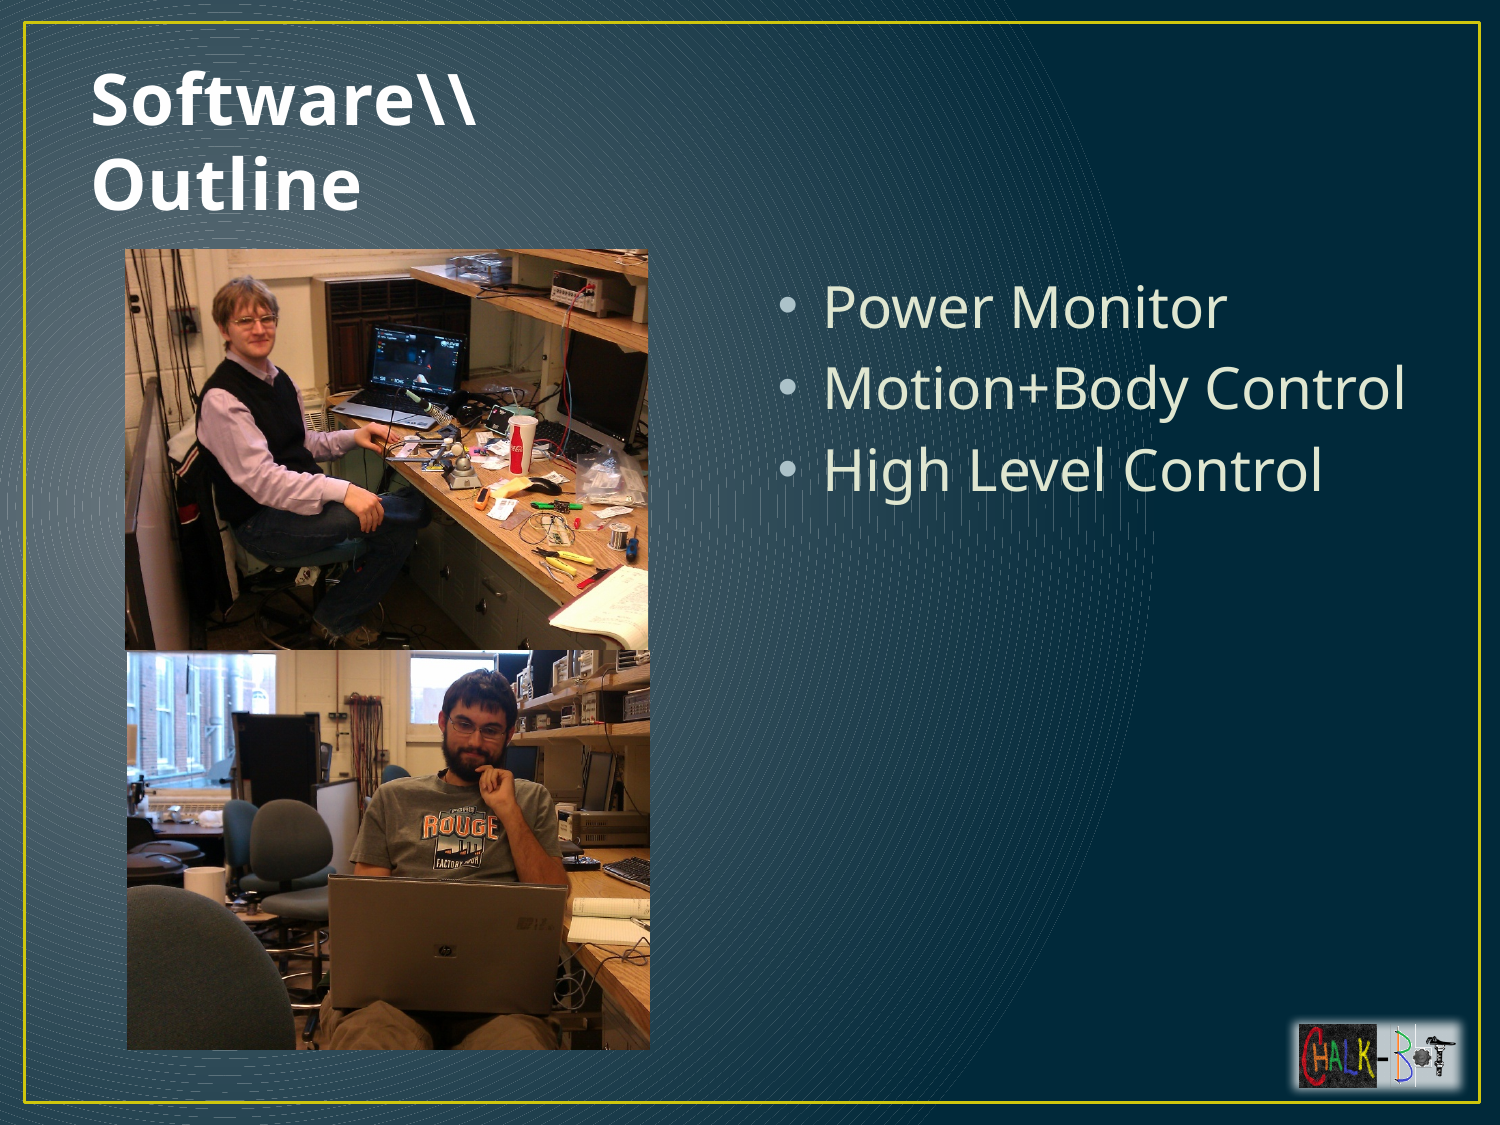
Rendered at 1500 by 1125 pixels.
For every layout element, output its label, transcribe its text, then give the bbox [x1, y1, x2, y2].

list Power Monitor Motion+Body Control High Level Control [762, 262, 1425, 1005]
picture [1299, 1024, 1456, 1088]
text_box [119, 249, 651, 1051]
title Software\\ Outline [75, 45, 1425, 233]
